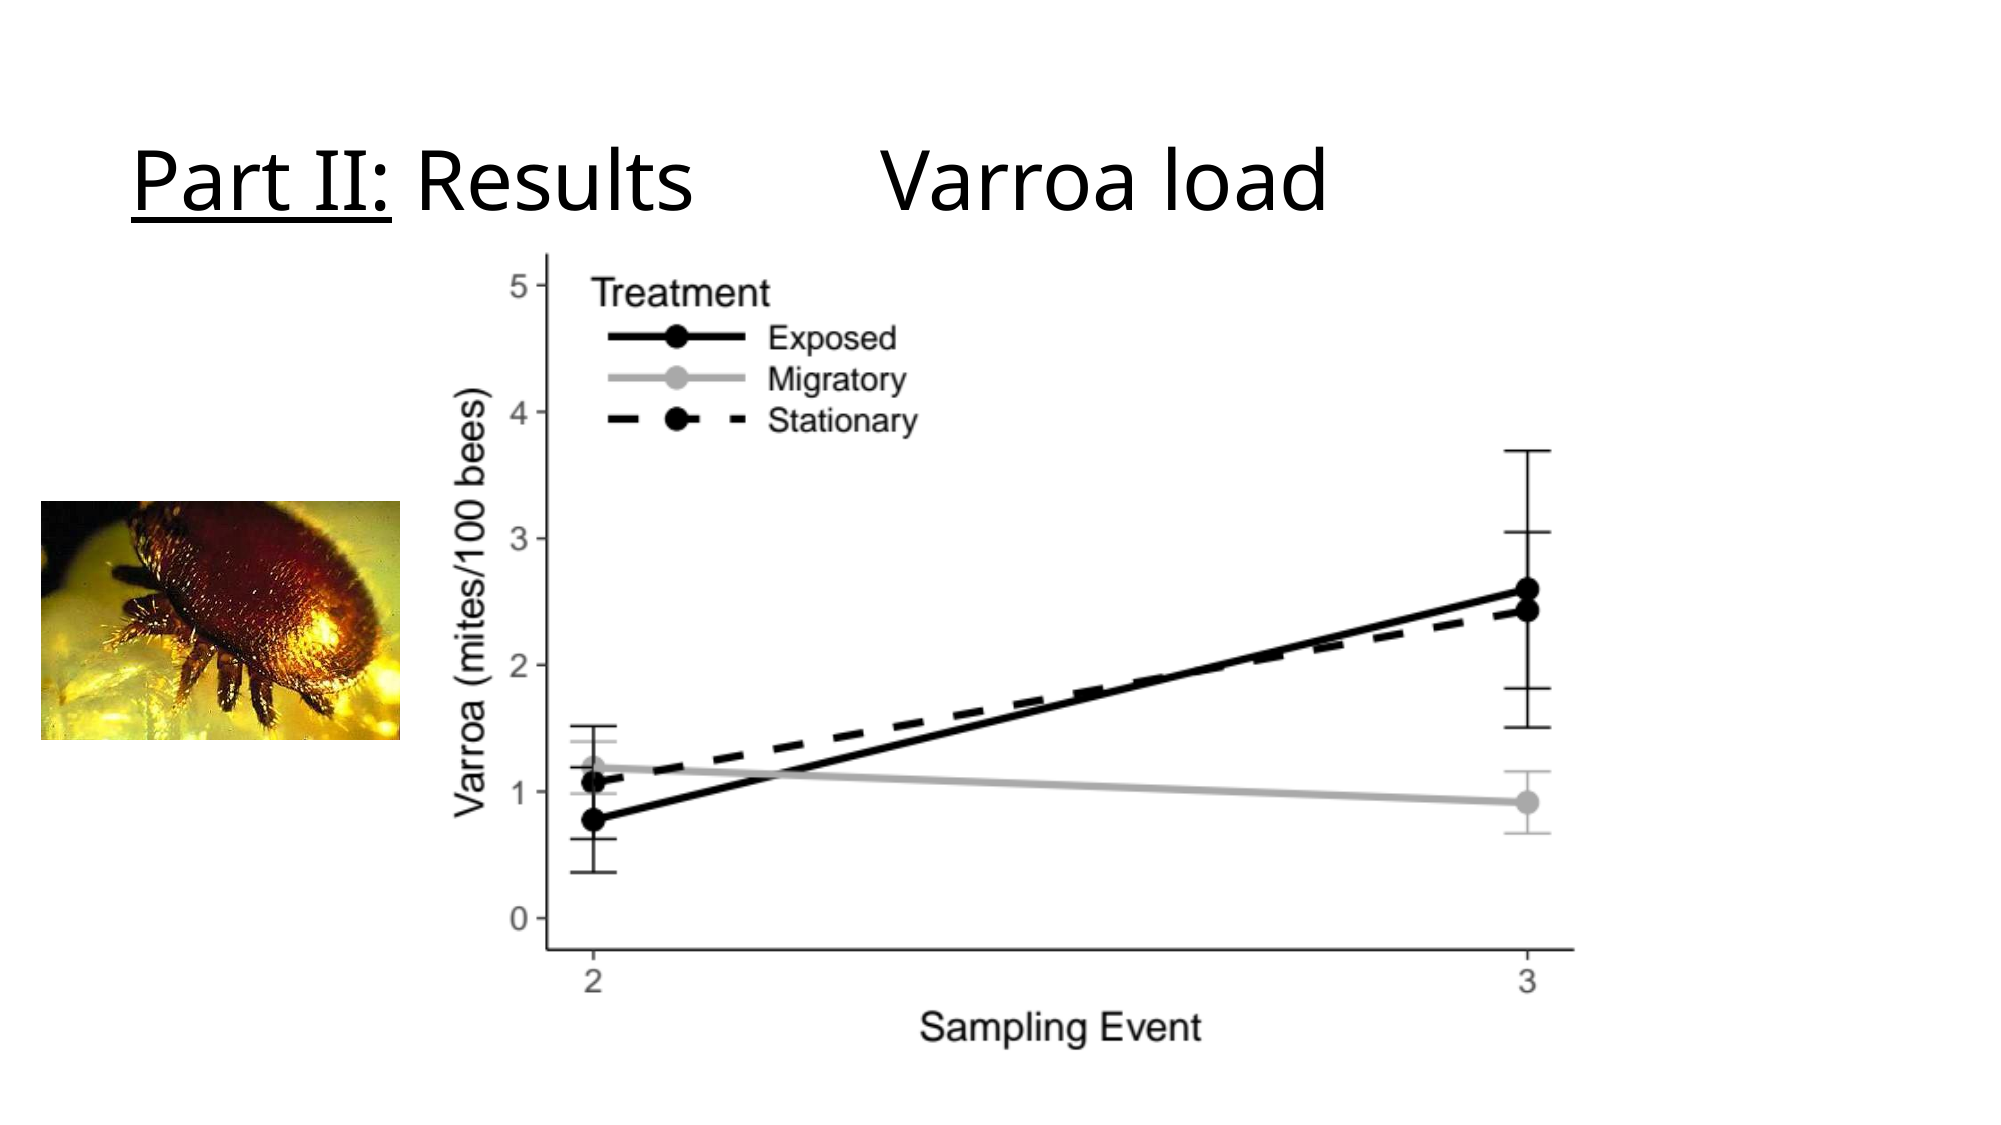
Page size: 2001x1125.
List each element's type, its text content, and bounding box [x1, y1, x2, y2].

picture [41, 501, 400, 740]
text_box Part II: Results Varroa load [115, 119, 1698, 235]
picture [435, 235, 1589, 1065]
